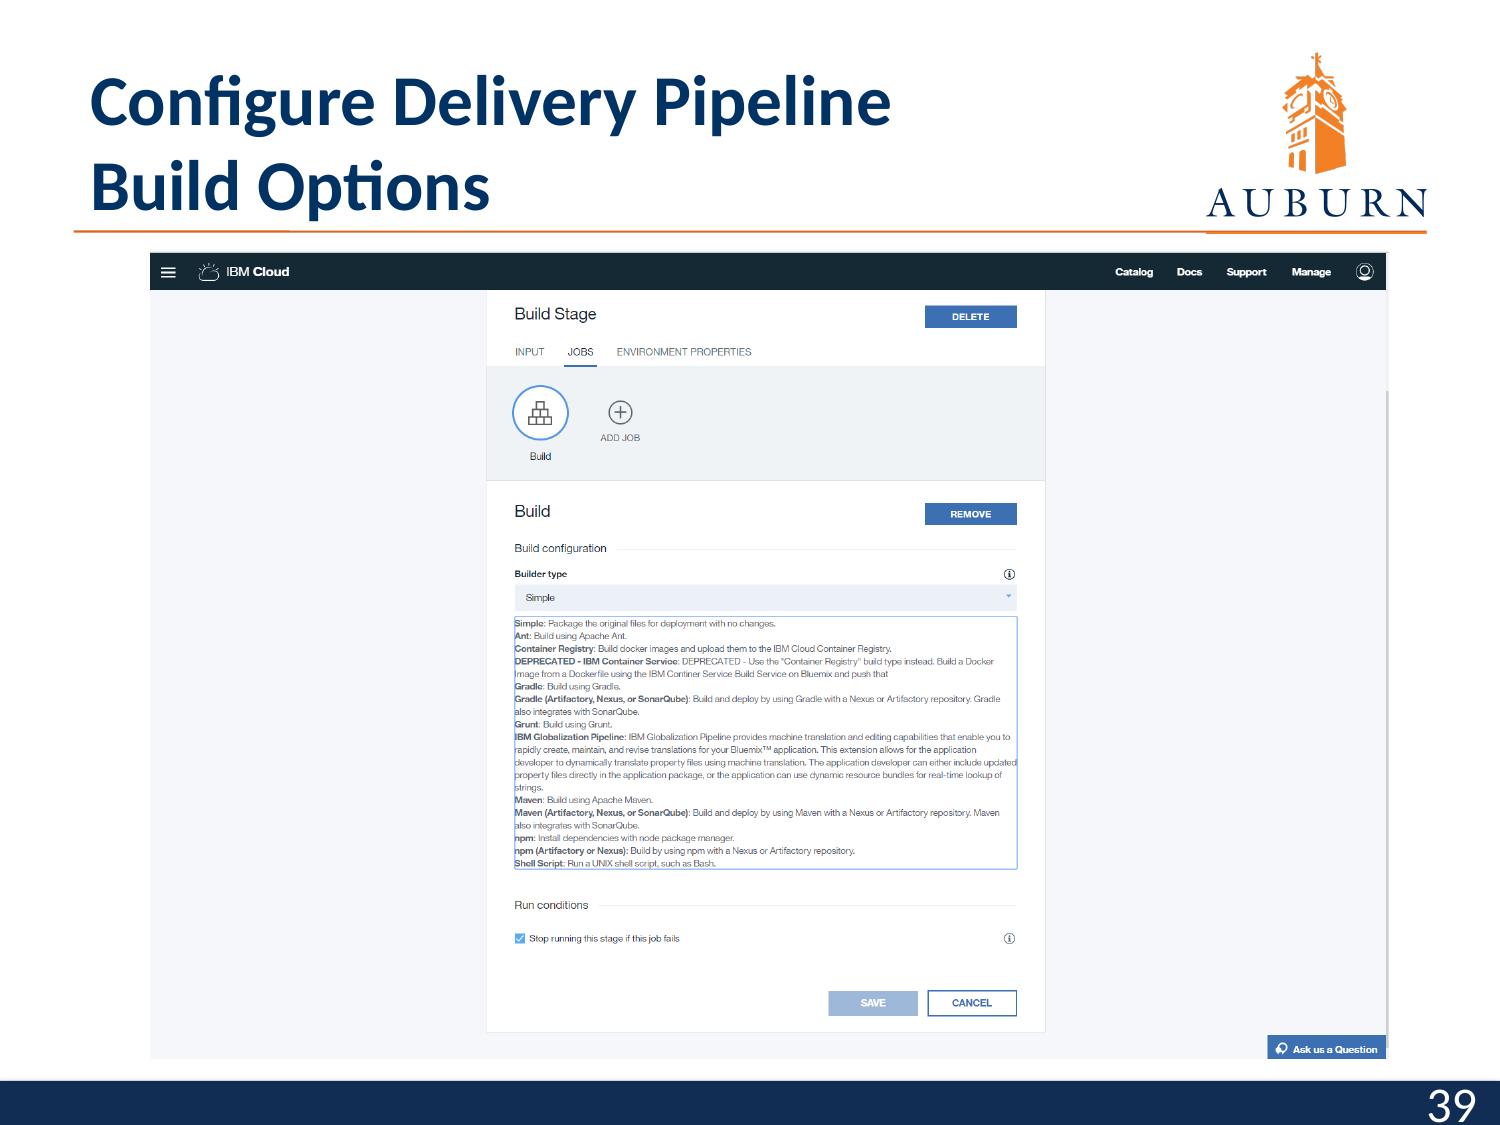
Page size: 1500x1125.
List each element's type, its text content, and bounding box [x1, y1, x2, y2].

slide_number 39 [1154, 1080, 1492, 1125]
picture [149, 249, 1390, 1060]
title Configure Delivery Pipeline Build Options [75, 45, 1031, 233]
